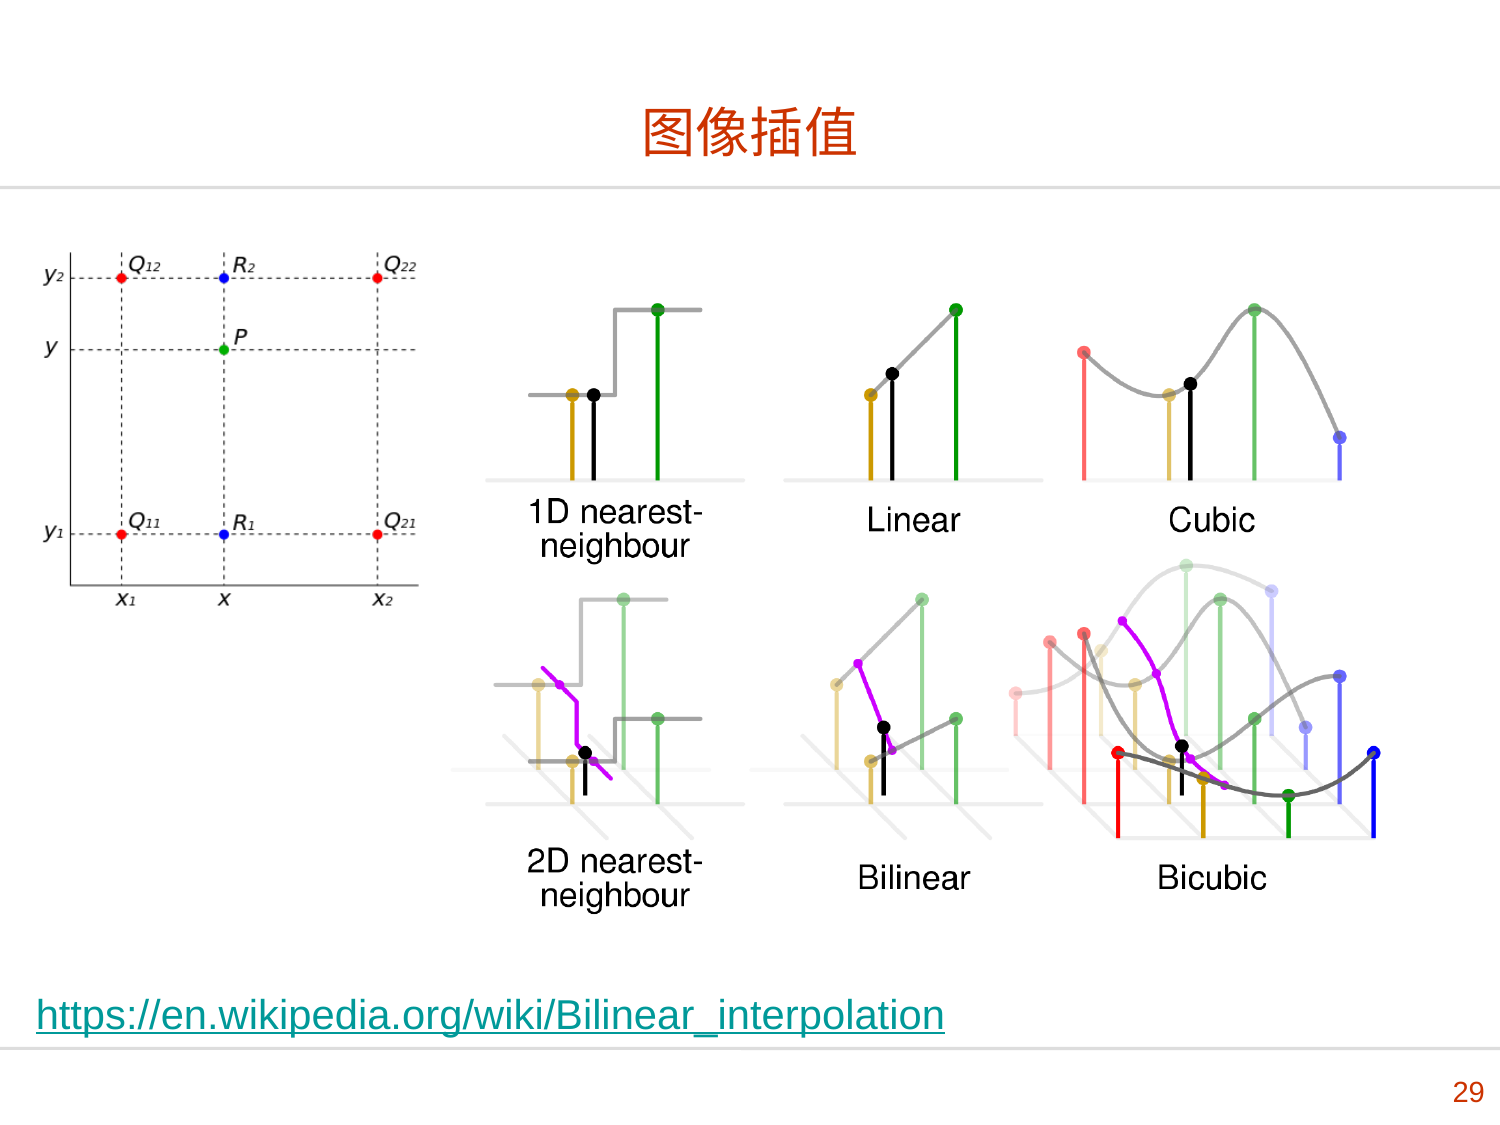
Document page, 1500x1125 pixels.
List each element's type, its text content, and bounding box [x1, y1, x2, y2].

text_box https://en.wikipedia.org/wiki/Bilinear_interpolation [21, 980, 1199, 1045]
picture [0, 188, 1399, 923]
title 图像插值 [75, 91, 1425, 182]
slide_number 29 [1149, 1065, 1500, 1104]
